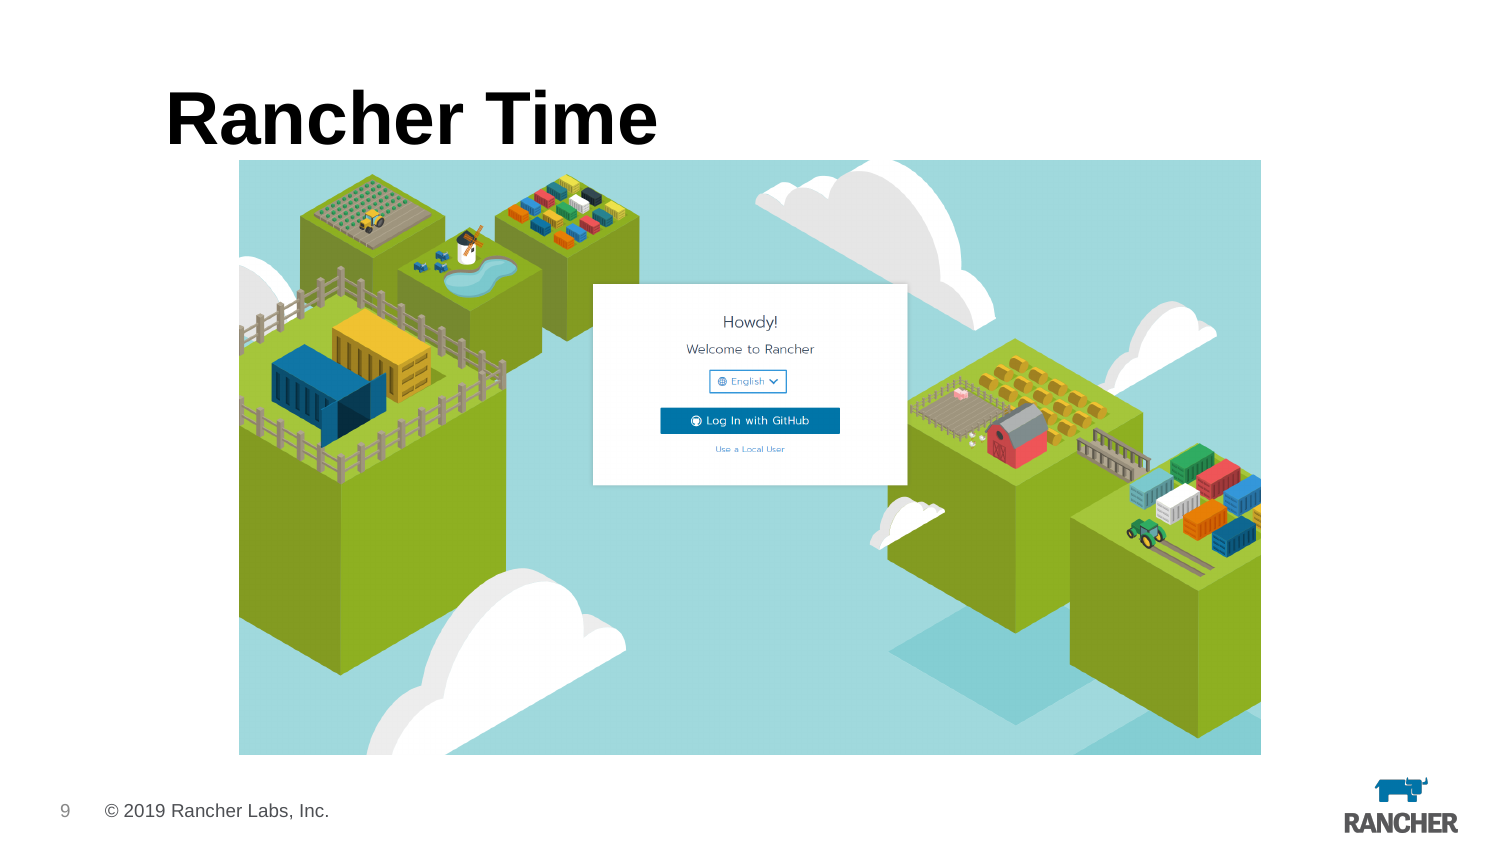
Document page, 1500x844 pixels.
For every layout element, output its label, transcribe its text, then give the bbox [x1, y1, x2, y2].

picture [239, 160, 1261, 755]
slide_number 8 [20, 787, 86, 833]
title Rancher Time [150, 33, 1500, 175]
picture [1332, 768, 1465, 844]
